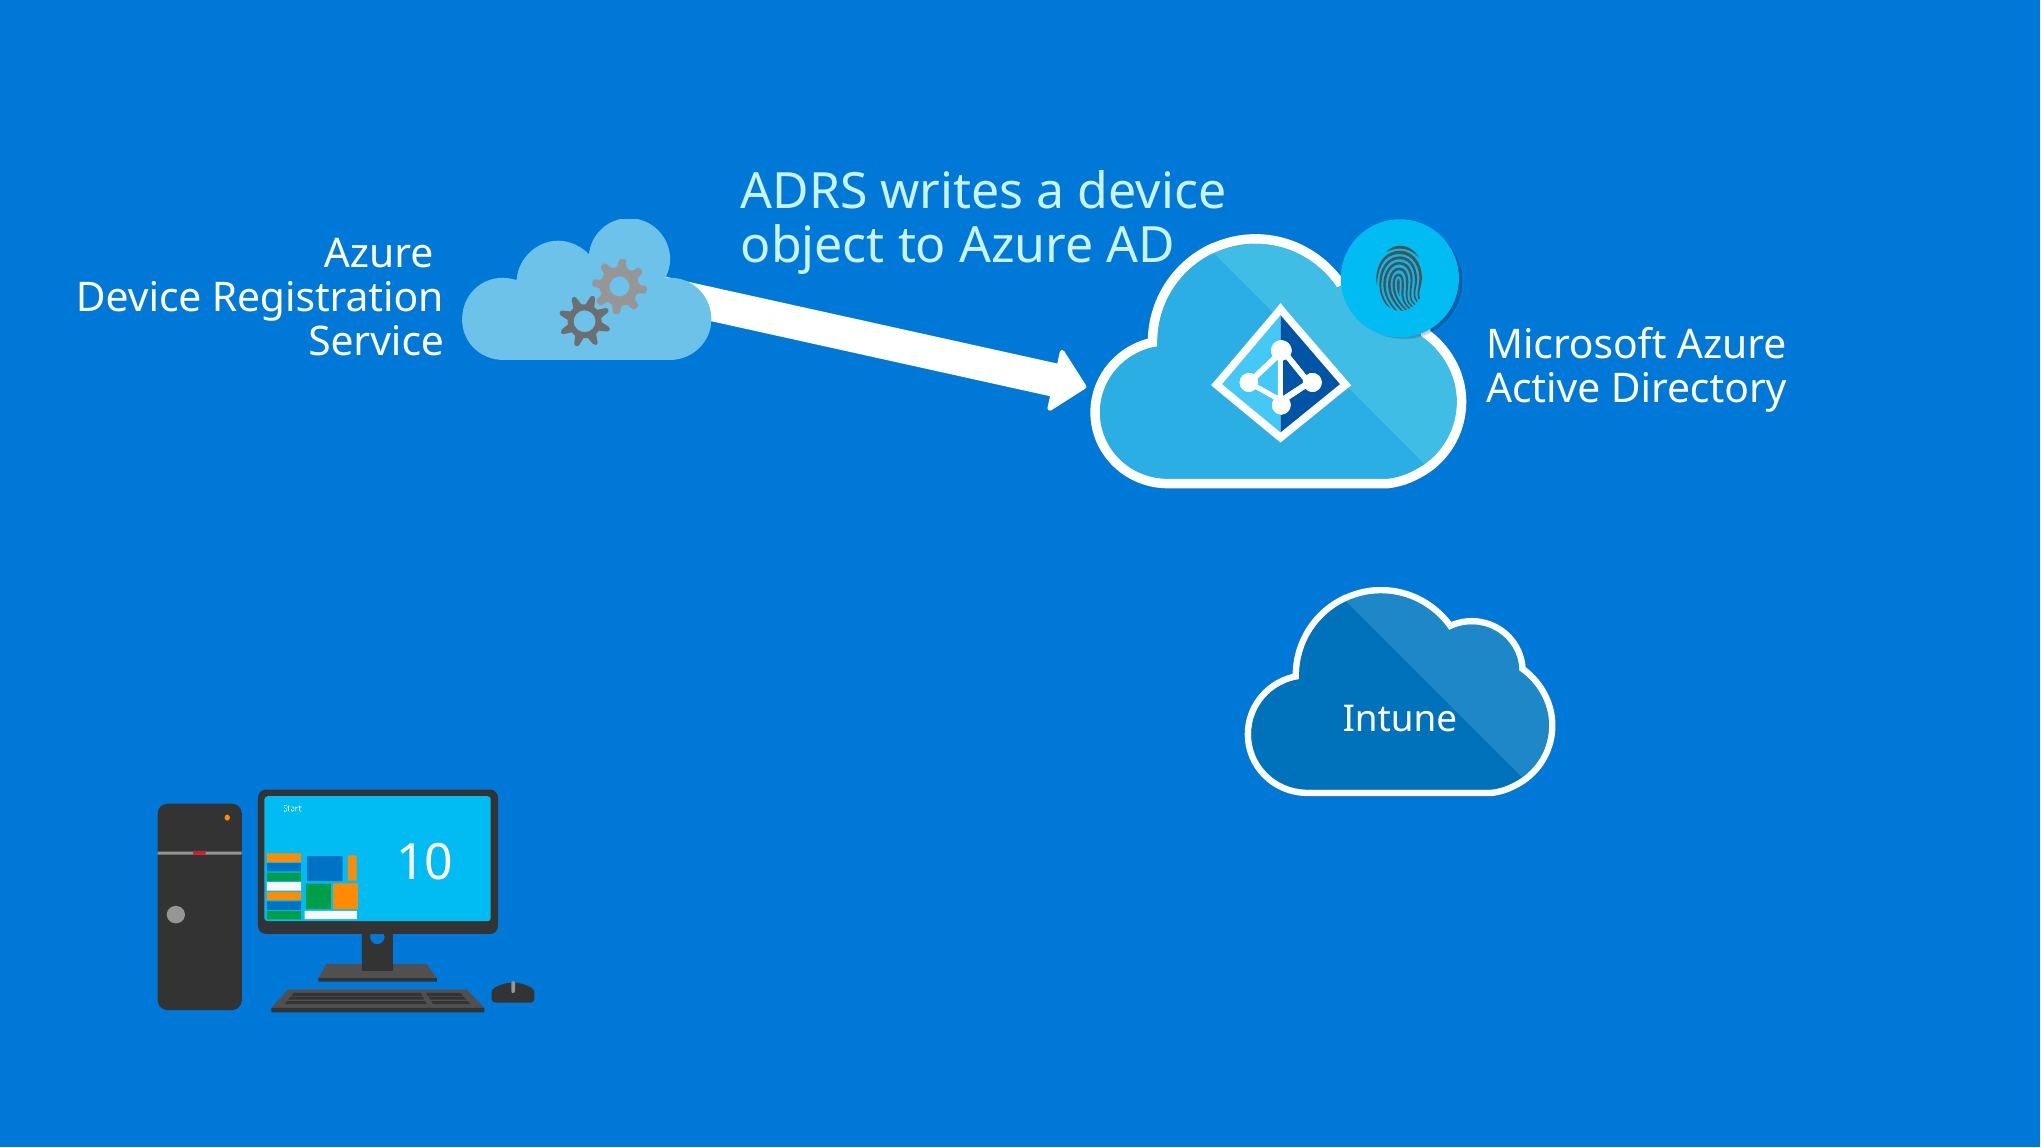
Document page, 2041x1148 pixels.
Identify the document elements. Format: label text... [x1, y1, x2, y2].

text_box [712, 298, 1085, 410]
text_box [69, 219, 712, 366]
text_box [157, 789, 535, 1013]
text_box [1090, 219, 1948, 489]
text_box ADRS writes a device object to Azure AD [710, 141, 1339, 298]
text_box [1244, 586, 1556, 797]
